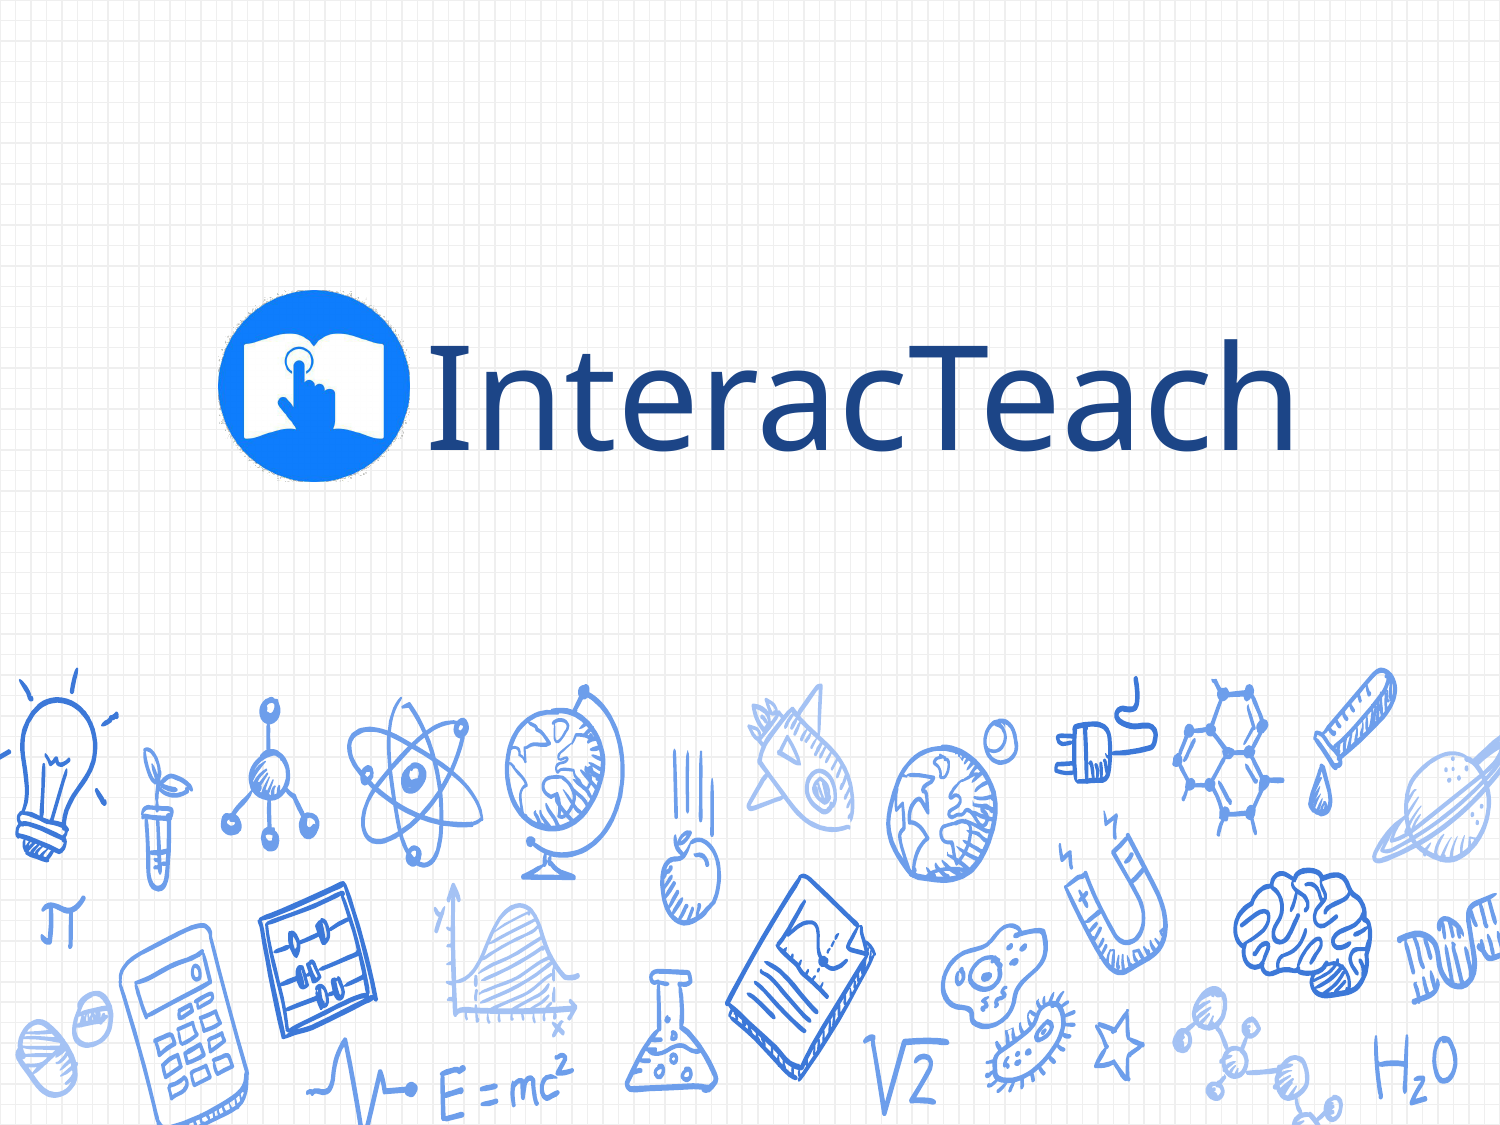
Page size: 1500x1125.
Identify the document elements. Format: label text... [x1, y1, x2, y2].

title InteracTeach [397, 163, 1331, 622]
picture [218, 290, 410, 482]
